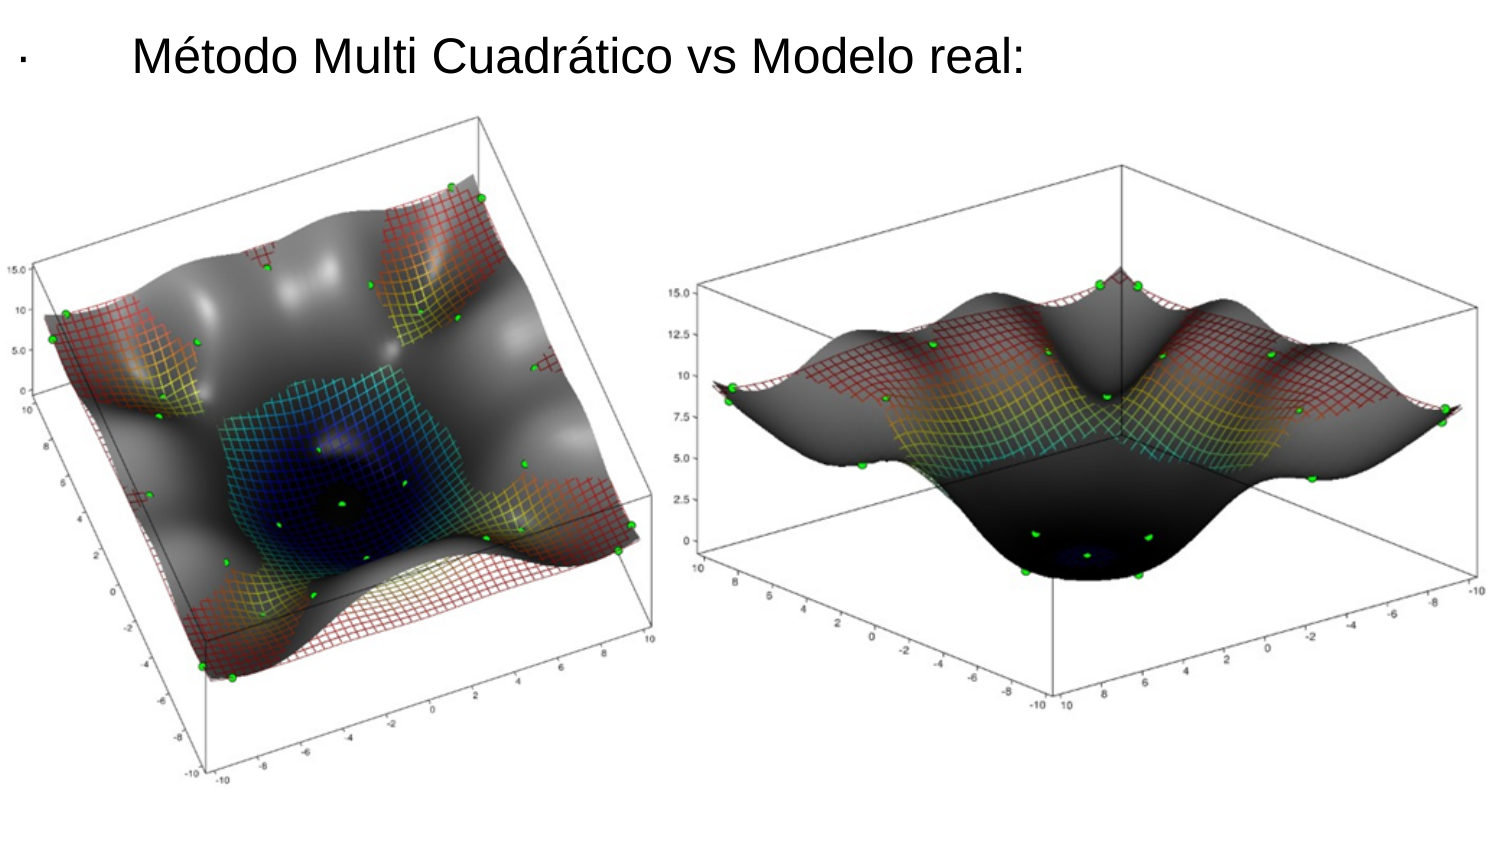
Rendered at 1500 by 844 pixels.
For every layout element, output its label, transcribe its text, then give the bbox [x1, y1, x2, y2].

title · Método Multi Cuadrático vs Modelo real: [0, 0, 1154, 150]
picture [0, 103, 1500, 794]
